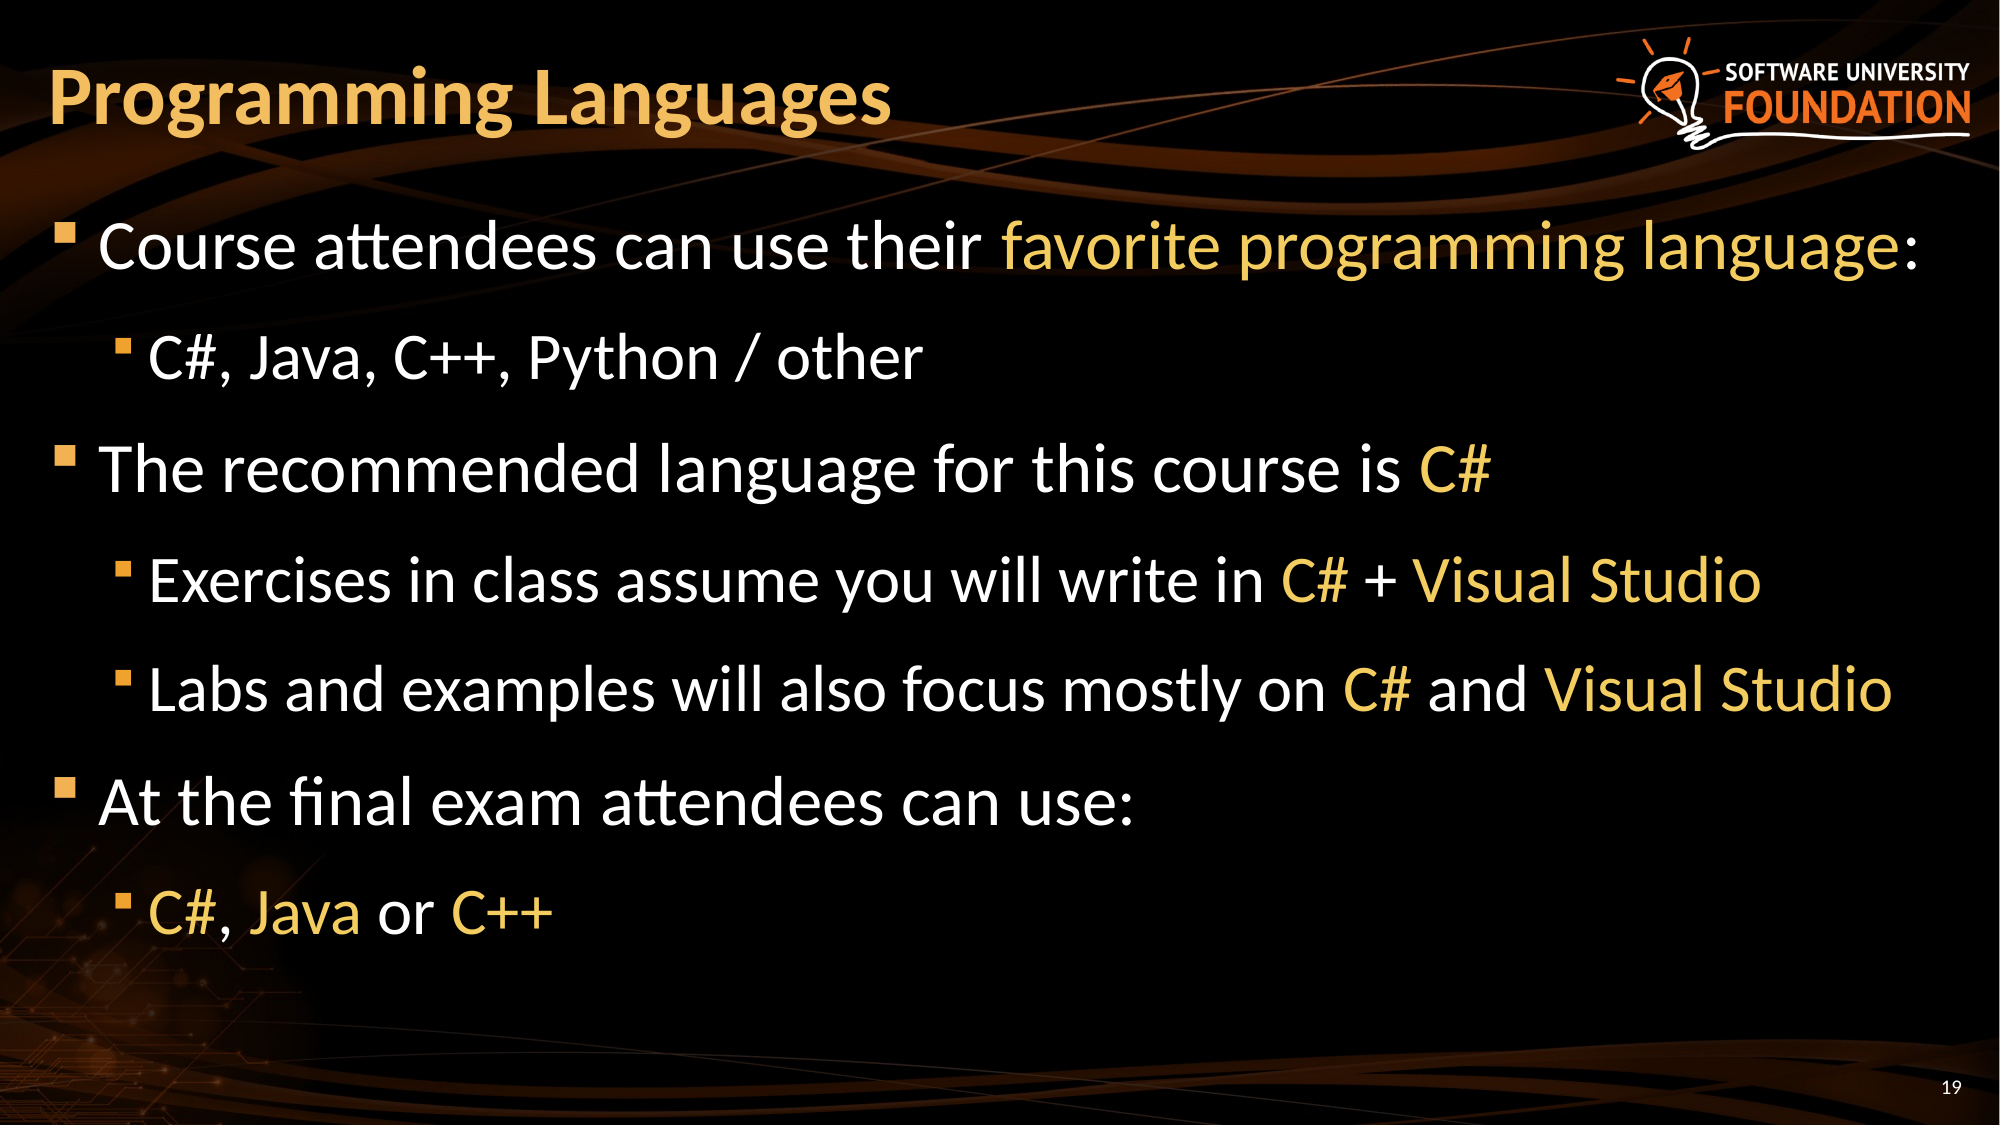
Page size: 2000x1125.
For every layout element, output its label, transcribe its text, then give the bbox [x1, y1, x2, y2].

title Programming Languages [30, 6, 1602, 189]
picture [0, 0, 2000, 1125]
list Course attendees can use their favorite programming language: C#, Java, C++, Python / other The recommended language for this course is C# Exercises in class assume you will write in C# + Visual Studio Labs and examples will also focus mostly on C# and Visual Studio At the final exam attendees can use: C#, Java or C++ [31, 188, 1968, 1103]
